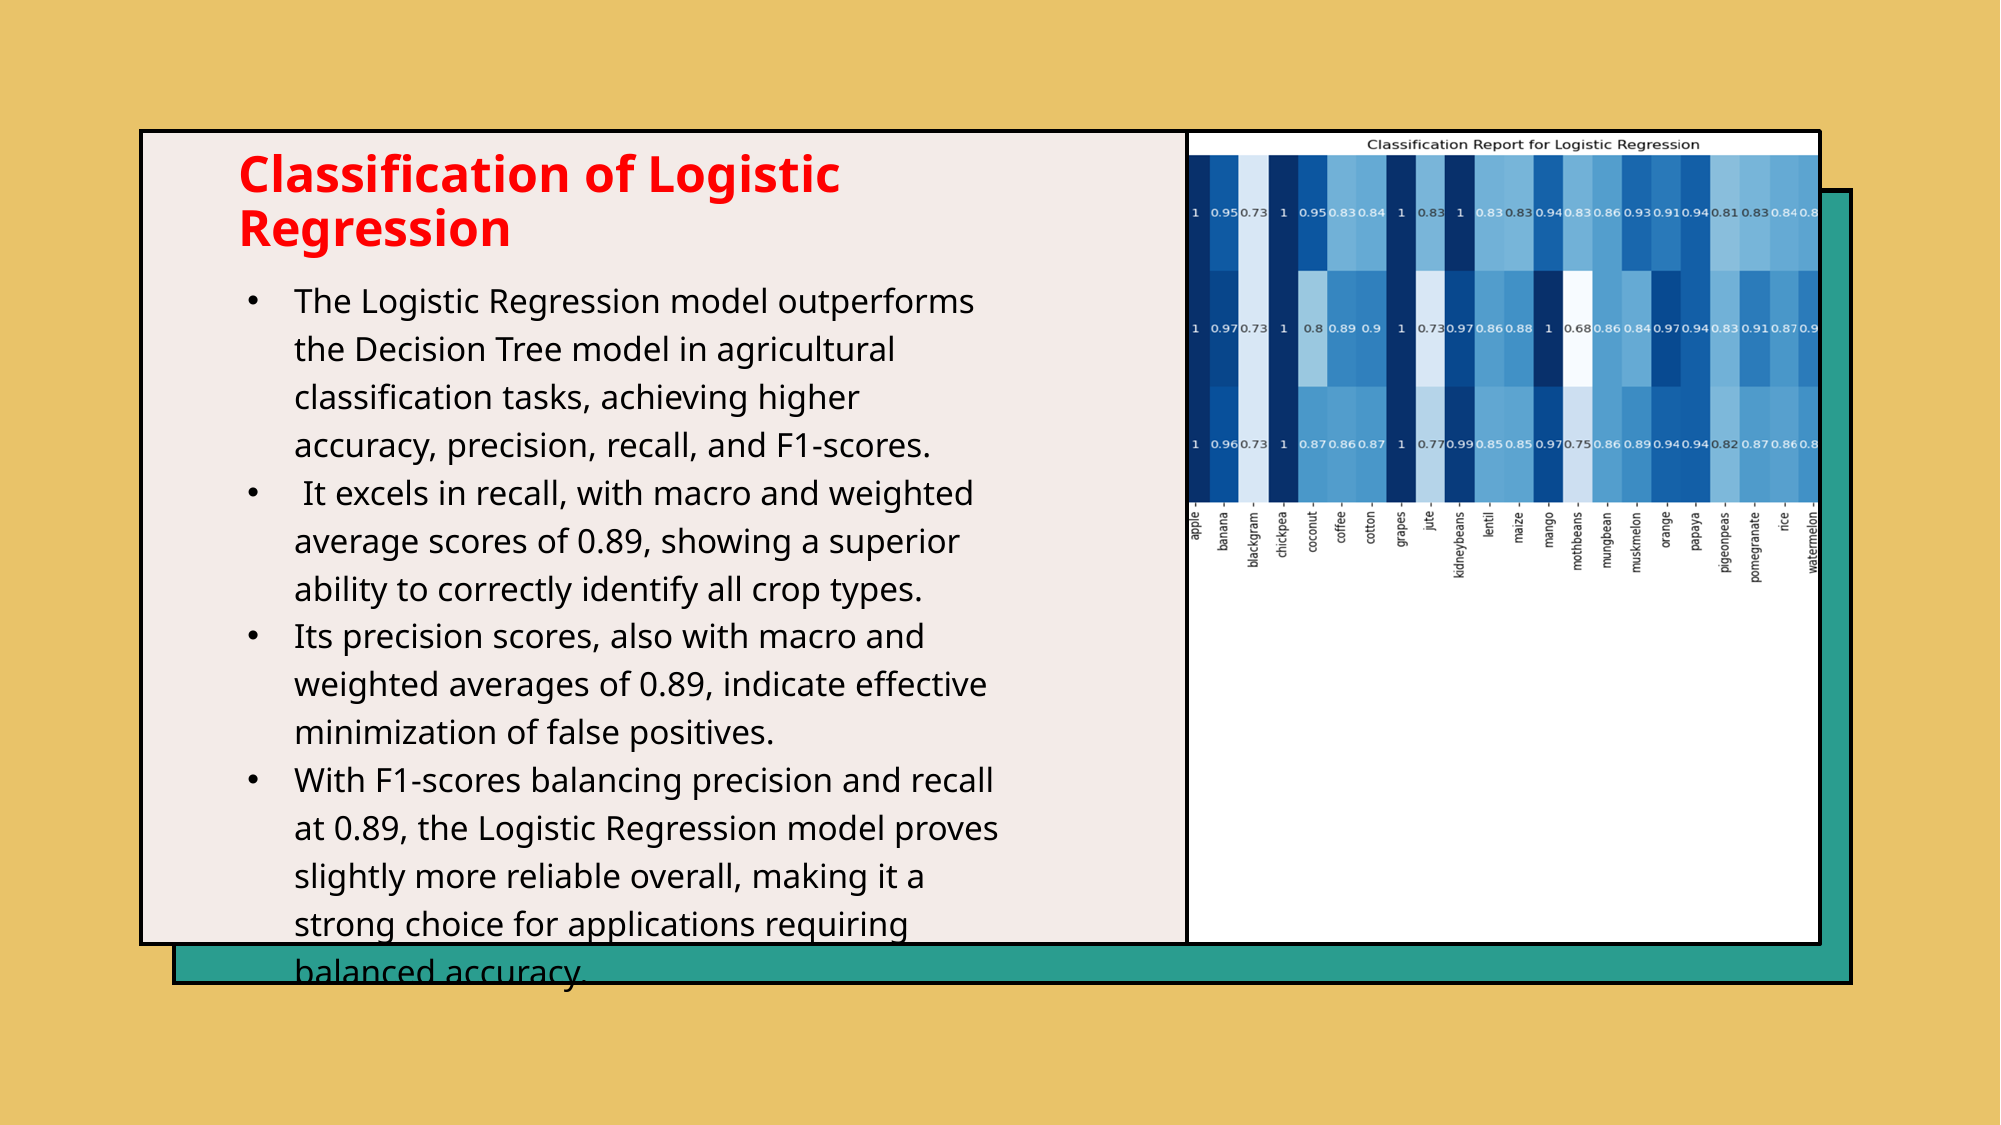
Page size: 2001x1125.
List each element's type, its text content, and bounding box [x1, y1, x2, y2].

subtitle The Logistic Regression model outperforms the Decision Tree model in agricultural classification tasks, achieving higher accuracy, precision, recall, and F1-scores. It excels in recall, with macro and weighted average scores of 0.89, showing a superior ability to correctly identify all crop types. Its precision scores, also with macro and weighted averages of 0.89, indicate effective minimization of false positives. With F1-scores balancing precision and recall at 0.89, the Logistic Regression model proves slightly more reliable overall, making it a strong choice for applications requiring balanced accuracy. [223, 264, 1023, 1052]
picture [1188, 133, 1818, 942]
title Classification of Logistic Regression [223, 165, 1023, 264]
